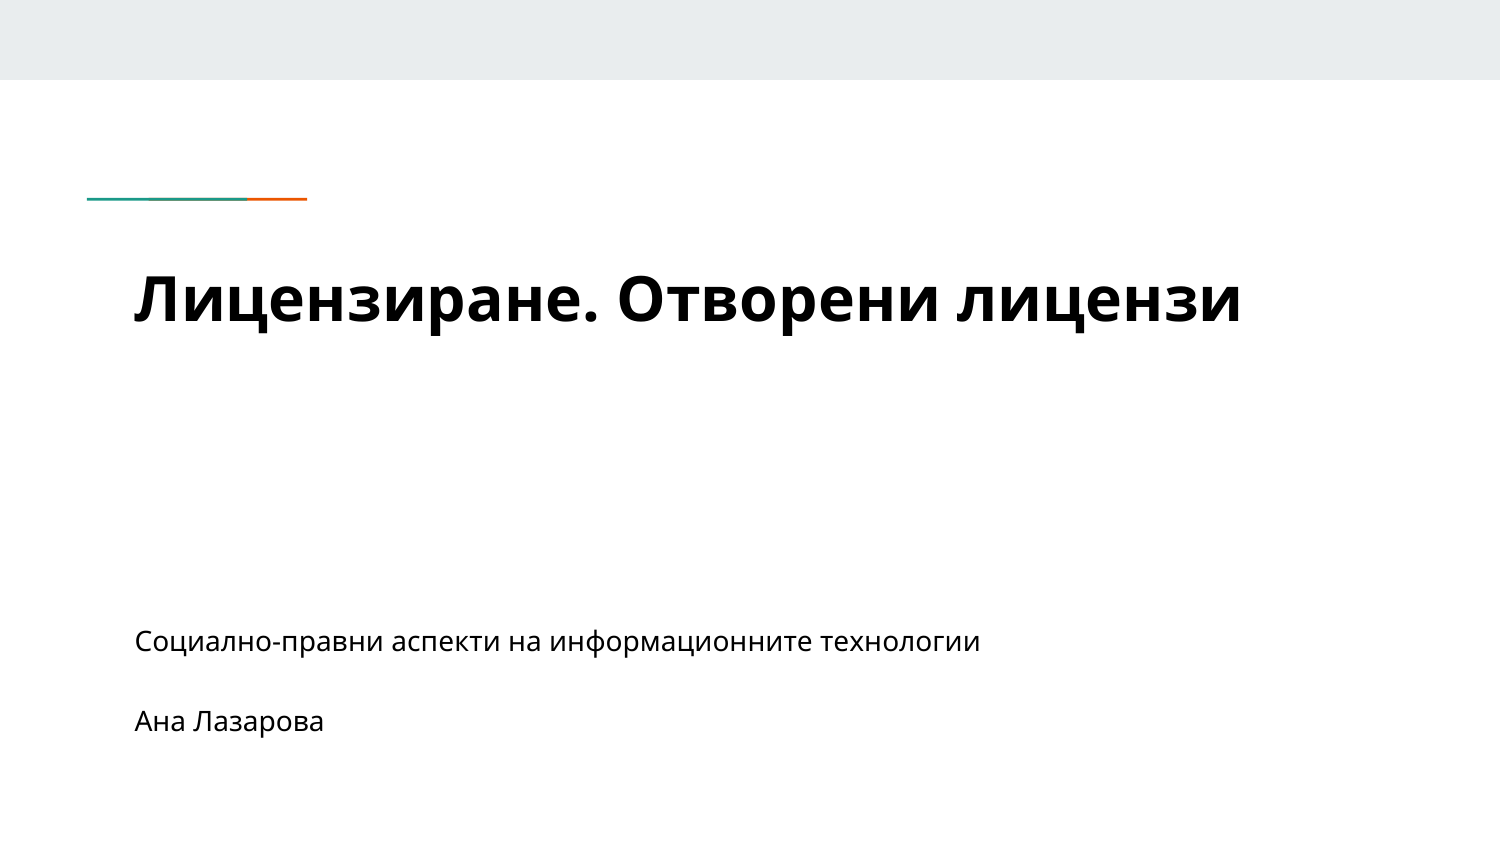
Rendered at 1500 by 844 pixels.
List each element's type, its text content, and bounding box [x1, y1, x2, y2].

title Лицензиране. Отворени лицензи [119, 229, 1381, 331]
list Социално-правни аспекти на информационните технологии Ана Лазарова [119, 331, 1381, 754]
